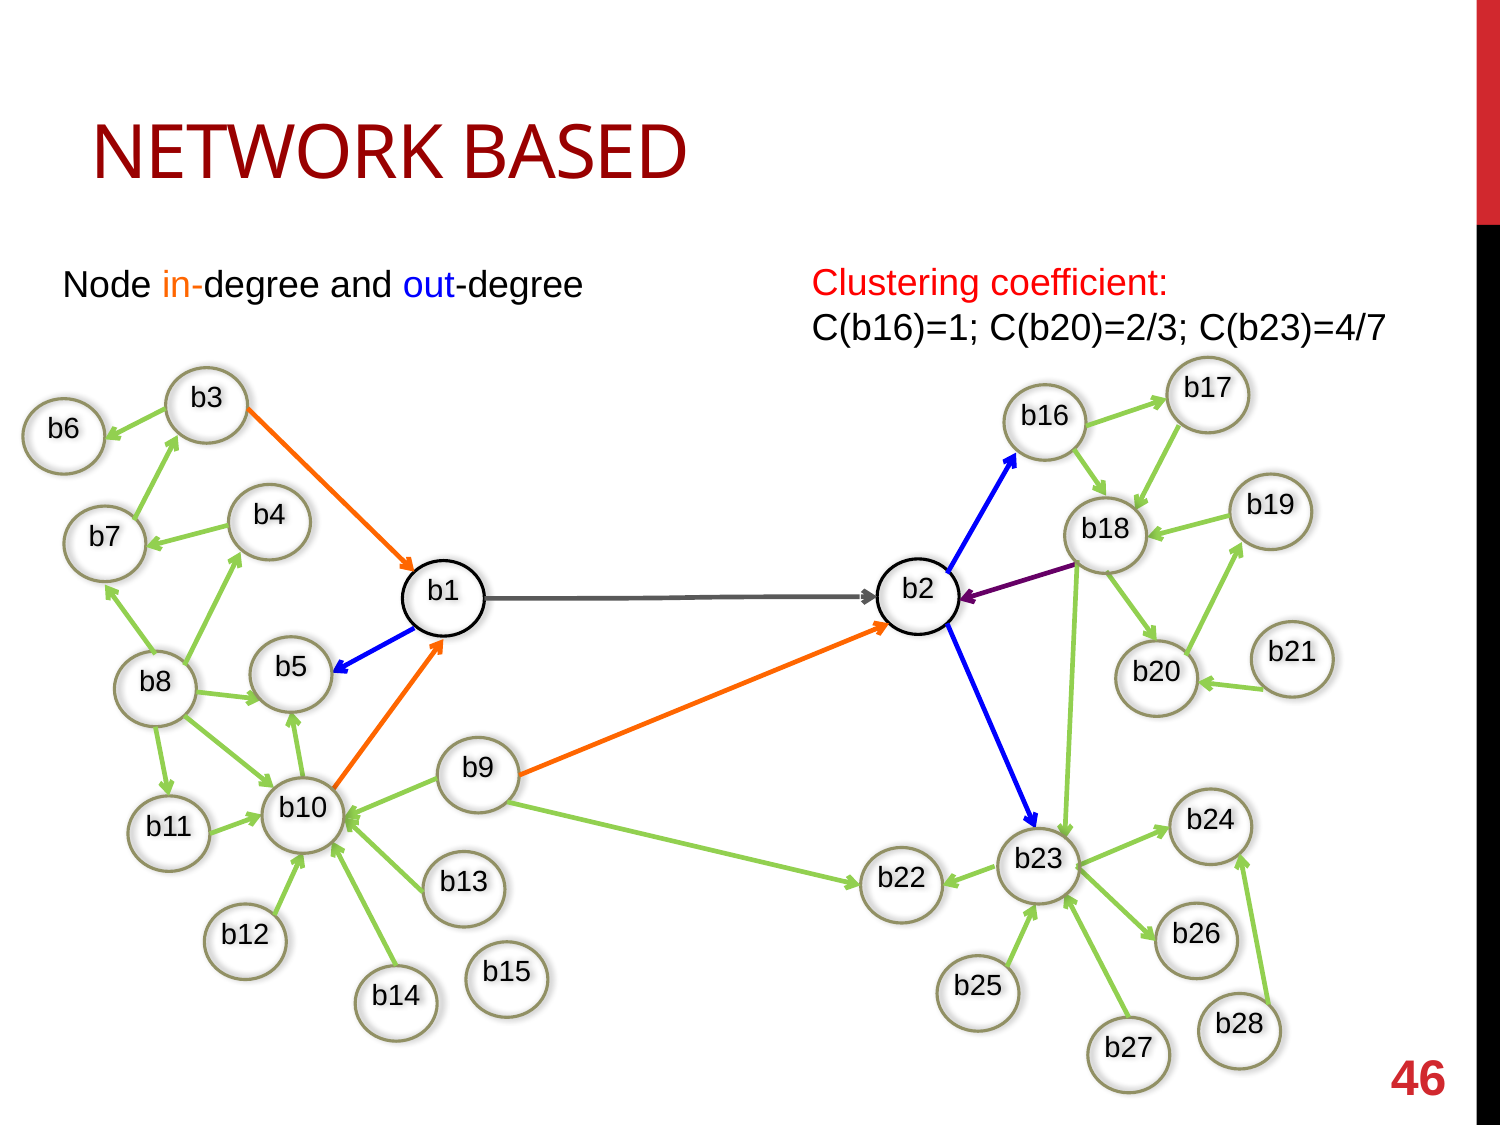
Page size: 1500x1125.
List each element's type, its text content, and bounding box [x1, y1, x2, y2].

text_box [942, 865, 996, 886]
text_box b16 [1002, 383, 1087, 462]
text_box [1197, 681, 1264, 691]
text_box Node in-degree and out-degree [47, 252, 601, 313]
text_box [247, 407, 415, 573]
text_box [209, 814, 263, 835]
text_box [273, 851, 304, 916]
text_box Clustering coefficient: C(b16)=1; C(b20)=2/3; C(b23)=4/7 [796, 250, 1435, 356]
text_box b21 [1250, 620, 1335, 699]
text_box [1064, 559, 1078, 841]
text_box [133, 434, 178, 521]
text_box b25 [935, 954, 1021, 1033]
text_box b17 [1166, 356, 1250, 434]
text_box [154, 726, 170, 797]
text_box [946, 452, 1017, 574]
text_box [1085, 398, 1168, 427]
text_box b8 [113, 651, 198, 728]
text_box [958, 563, 1062, 601]
text_box b11 [126, 795, 211, 873]
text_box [1105, 570, 1158, 642]
text_box b1 [401, 559, 486, 637]
text_box b28 [1197, 992, 1282, 1071]
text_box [1076, 826, 1171, 867]
title Network based [75, 25, 1334, 201]
text_box b2 [876, 557, 960, 636]
text_box b7 [62, 505, 147, 583]
text_box b5 [248, 635, 330, 714]
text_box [506, 801, 861, 886]
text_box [518, 622, 890, 776]
text_box b3 [164, 366, 249, 445]
text_box b27 [1086, 1017, 1171, 1094]
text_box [104, 583, 156, 655]
text_box b26 [1155, 902, 1238, 980]
text_box b19 [1228, 473, 1313, 551]
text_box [1006, 903, 1037, 968]
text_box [331, 840, 397, 967]
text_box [1076, 865, 1157, 942]
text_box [343, 817, 424, 893]
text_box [290, 710, 304, 778]
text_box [331, 638, 444, 792]
text_box b15 [464, 940, 549, 1019]
text_box b14 [354, 965, 439, 1043]
text_box b6 [21, 397, 106, 476]
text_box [343, 796, 438, 819]
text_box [331, 627, 415, 637]
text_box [1185, 541, 1243, 656]
text_box b4 [227, 490, 245, 546]
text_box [1134, 424, 1180, 511]
text_box b18 [1063, 497, 1148, 575]
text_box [946, 622, 1037, 829]
text_box b23 [997, 827, 1074, 905]
text_box b20 [1114, 640, 1199, 718]
text_box b24 [1169, 787, 1253, 866]
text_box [1239, 852, 1270, 1005]
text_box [145, 524, 229, 548]
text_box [1073, 448, 1107, 497]
text_box b10 [261, 777, 342, 854]
slide_number 46 [1375, 1045, 1500, 1106]
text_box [1146, 514, 1231, 538]
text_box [1064, 892, 1130, 1018]
text_box b13 [422, 850, 507, 929]
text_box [183, 715, 275, 789]
text_box b12 [203, 902, 288, 981]
text_box b22 [859, 846, 944, 925]
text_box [104, 407, 167, 440]
text_box b9 [447, 736, 521, 814]
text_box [195, 691, 263, 700]
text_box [183, 551, 241, 666]
